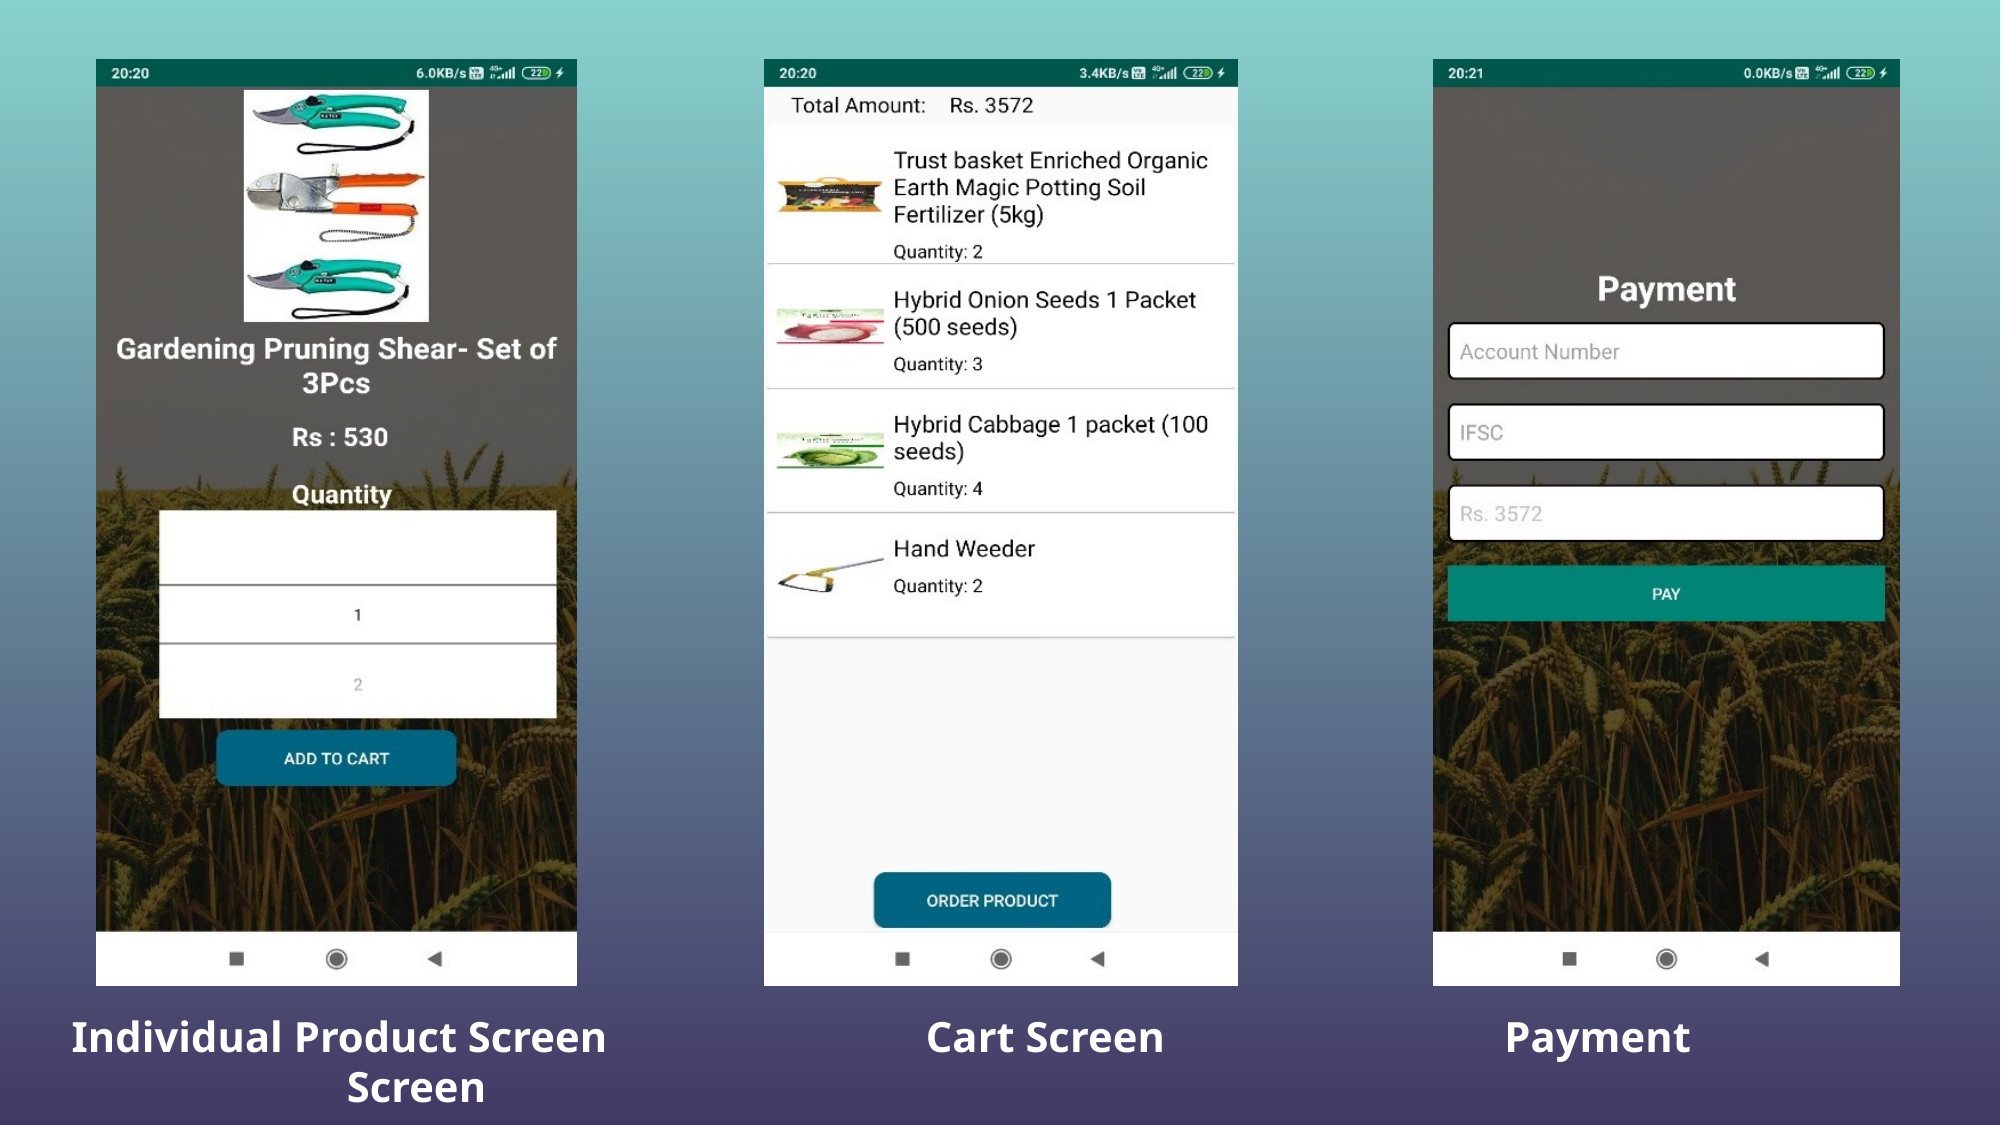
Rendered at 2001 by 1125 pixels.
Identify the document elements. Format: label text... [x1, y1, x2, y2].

picture [96, 58, 578, 986]
picture [764, 58, 1238, 986]
picture [1433, 58, 1900, 986]
subtitle Individual Product Screen Cart Screen Payment Screen [31, 16, 1946, 1110]
